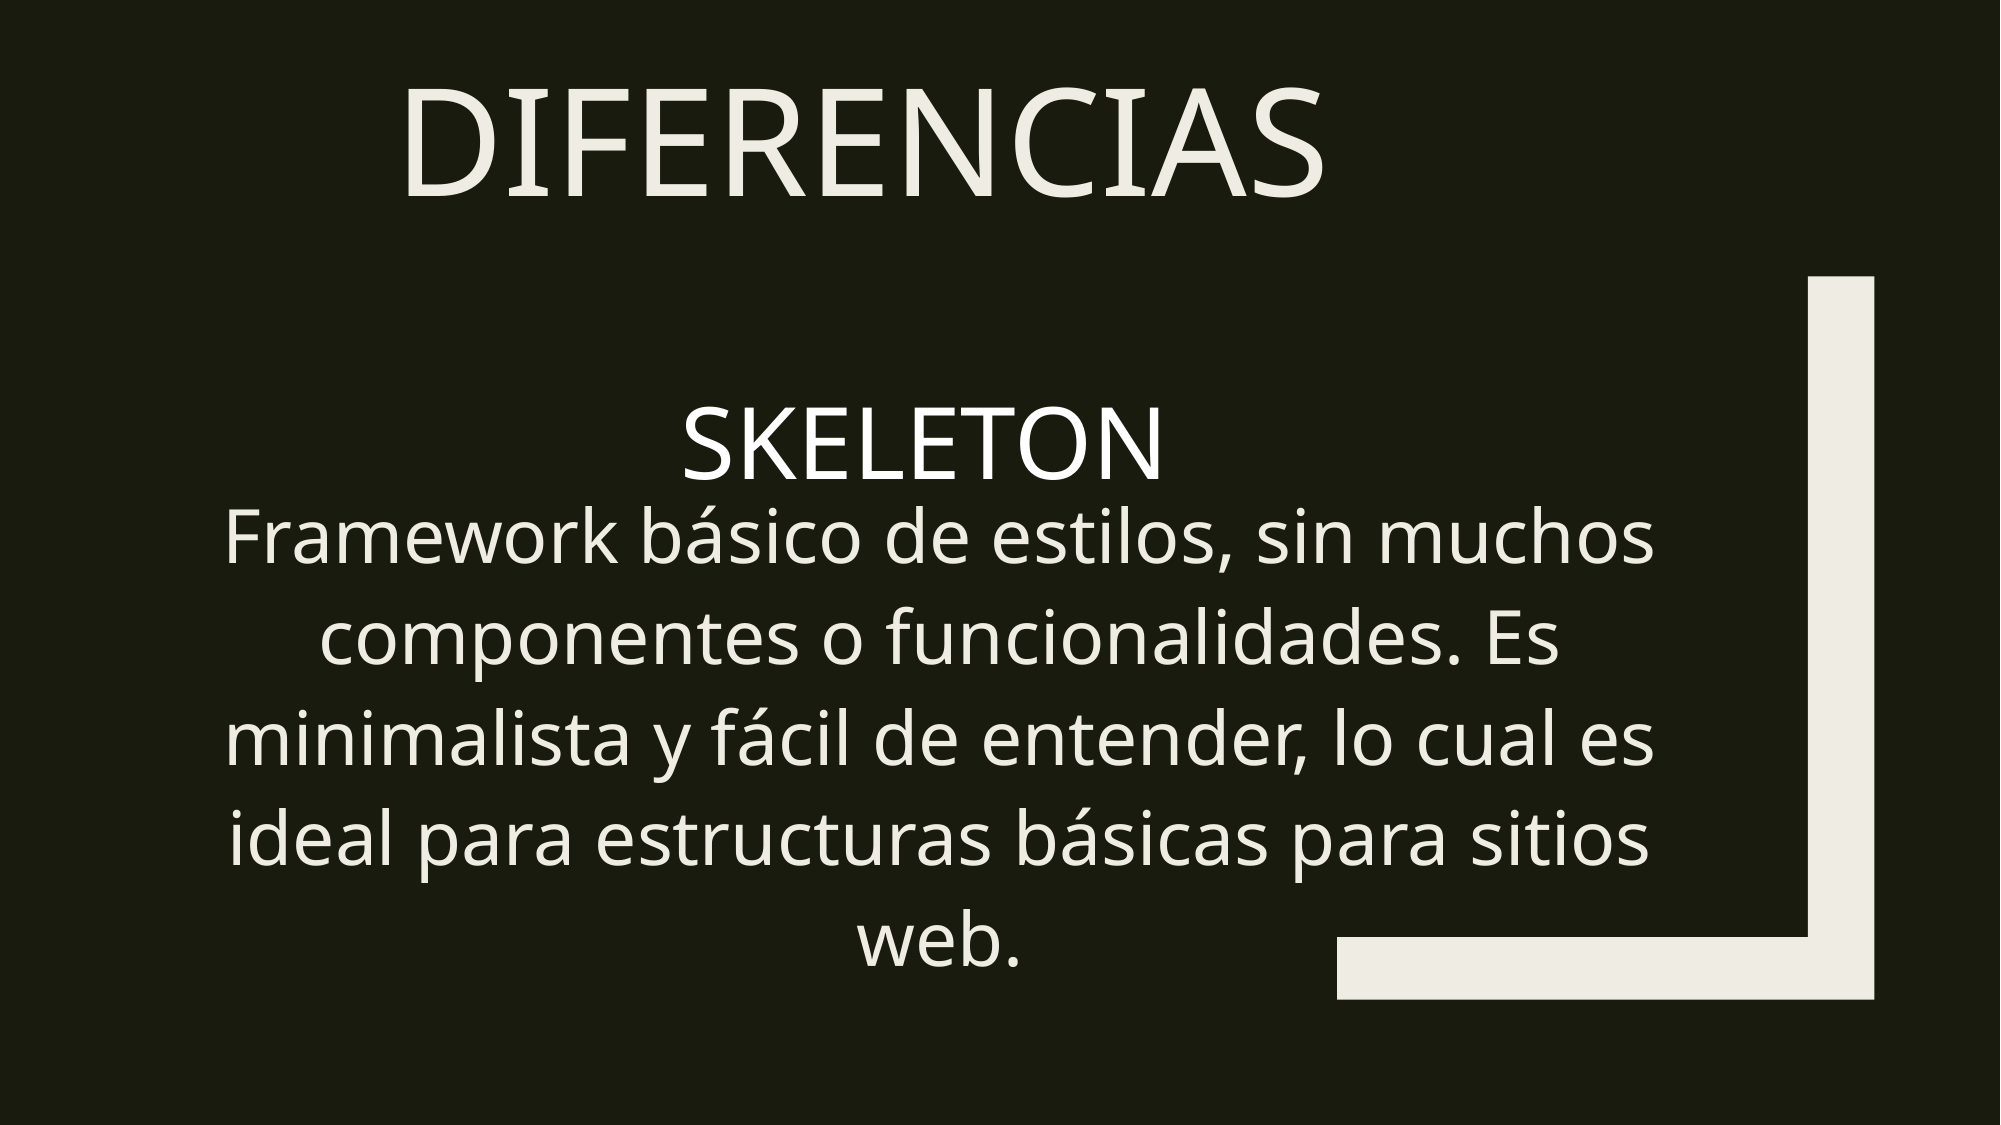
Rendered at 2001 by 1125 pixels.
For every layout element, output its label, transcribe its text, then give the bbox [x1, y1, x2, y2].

text_box SKELETON [666, 272, 1259, 507]
title Diferencias [201, 41, 1760, 237]
list Framework básico de estilos, sin muchos componentes o funcionalidades. Es minimalista y fácil de entender, lo cual es ideal para estructuras básicas para sitios web. [154, 470, 1727, 898]
